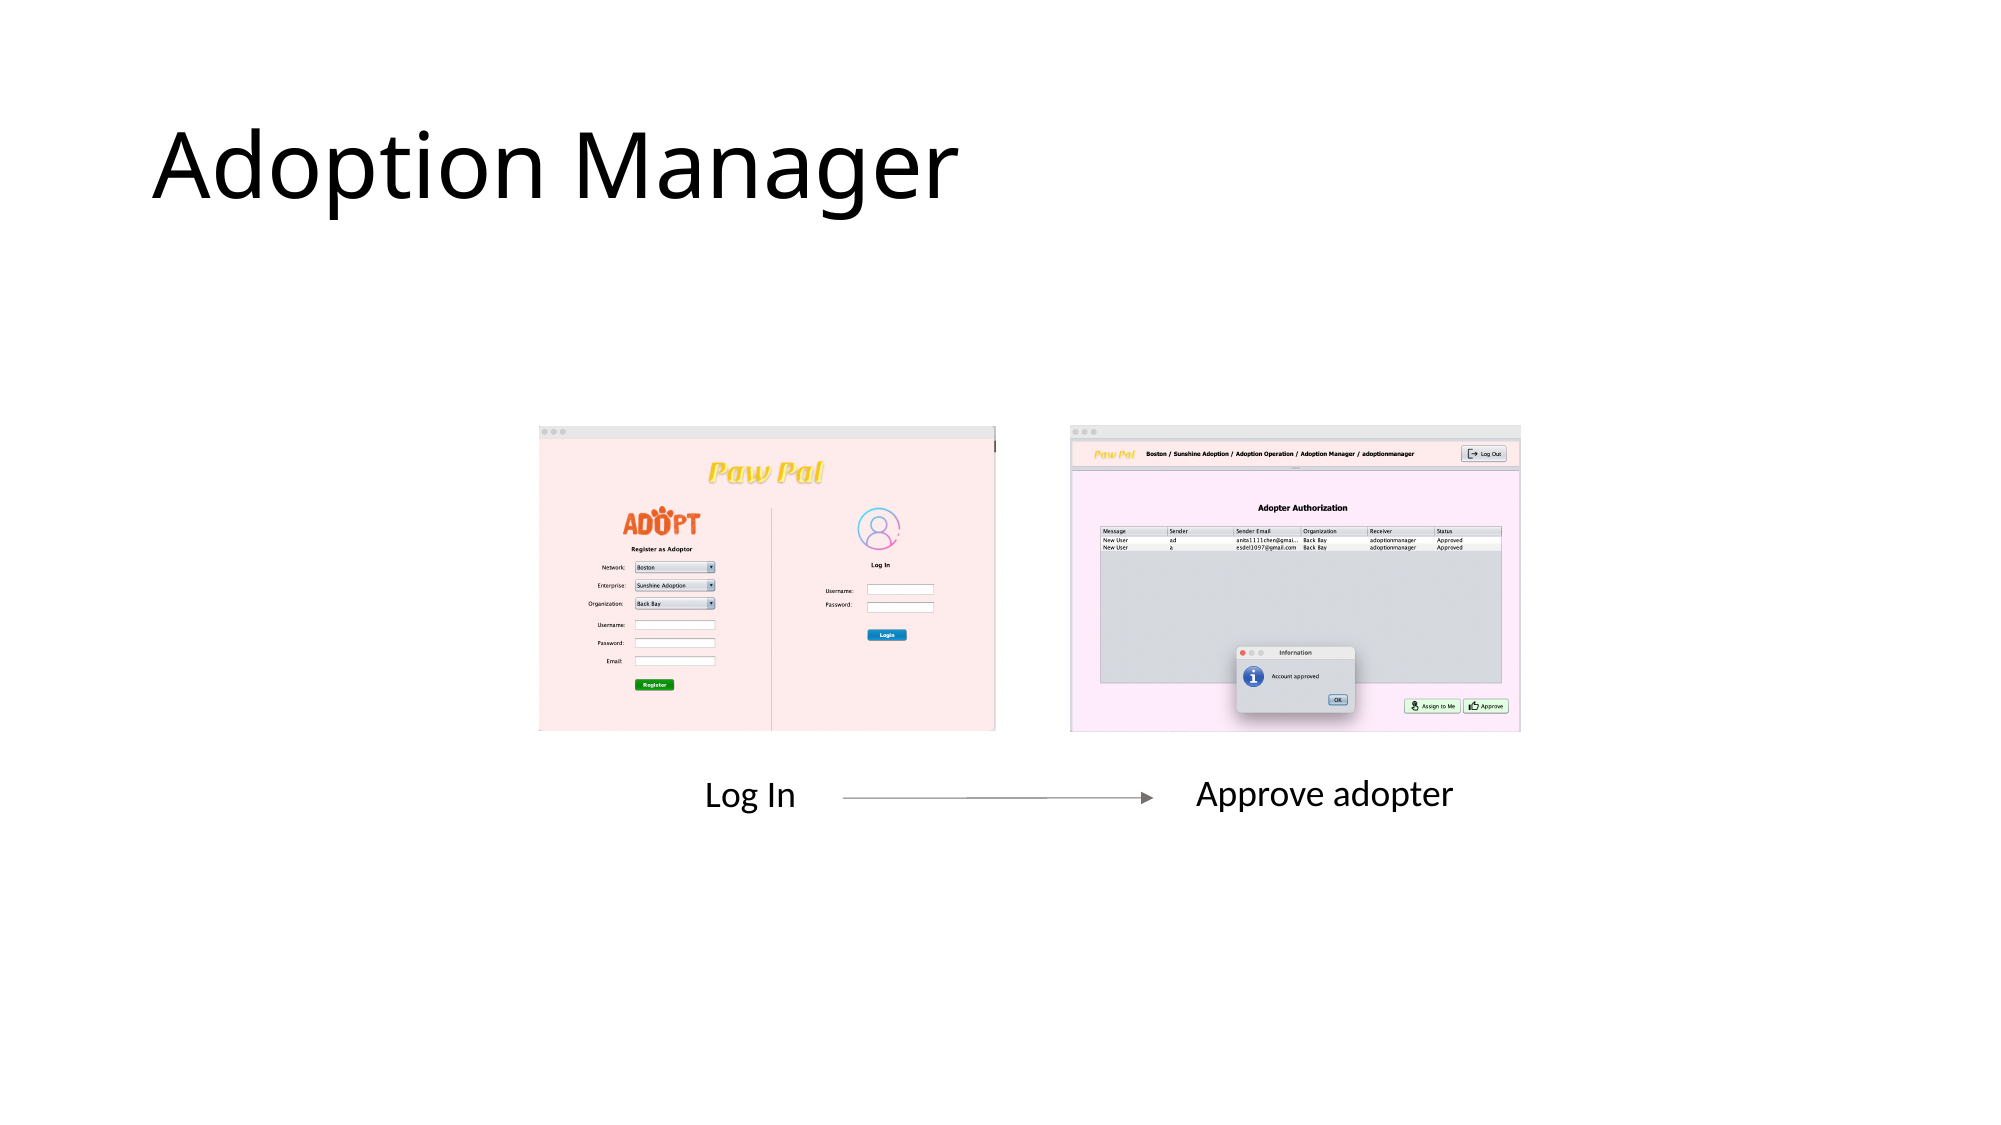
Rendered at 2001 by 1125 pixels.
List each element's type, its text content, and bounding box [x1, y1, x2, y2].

text_box Log In [690, 762, 969, 823]
picture [1070, 425, 1521, 732]
title Adoption Manager [137, 59, 1863, 278]
text_box Approve adopter [1180, 761, 1602, 822]
picture [539, 426, 996, 731]
